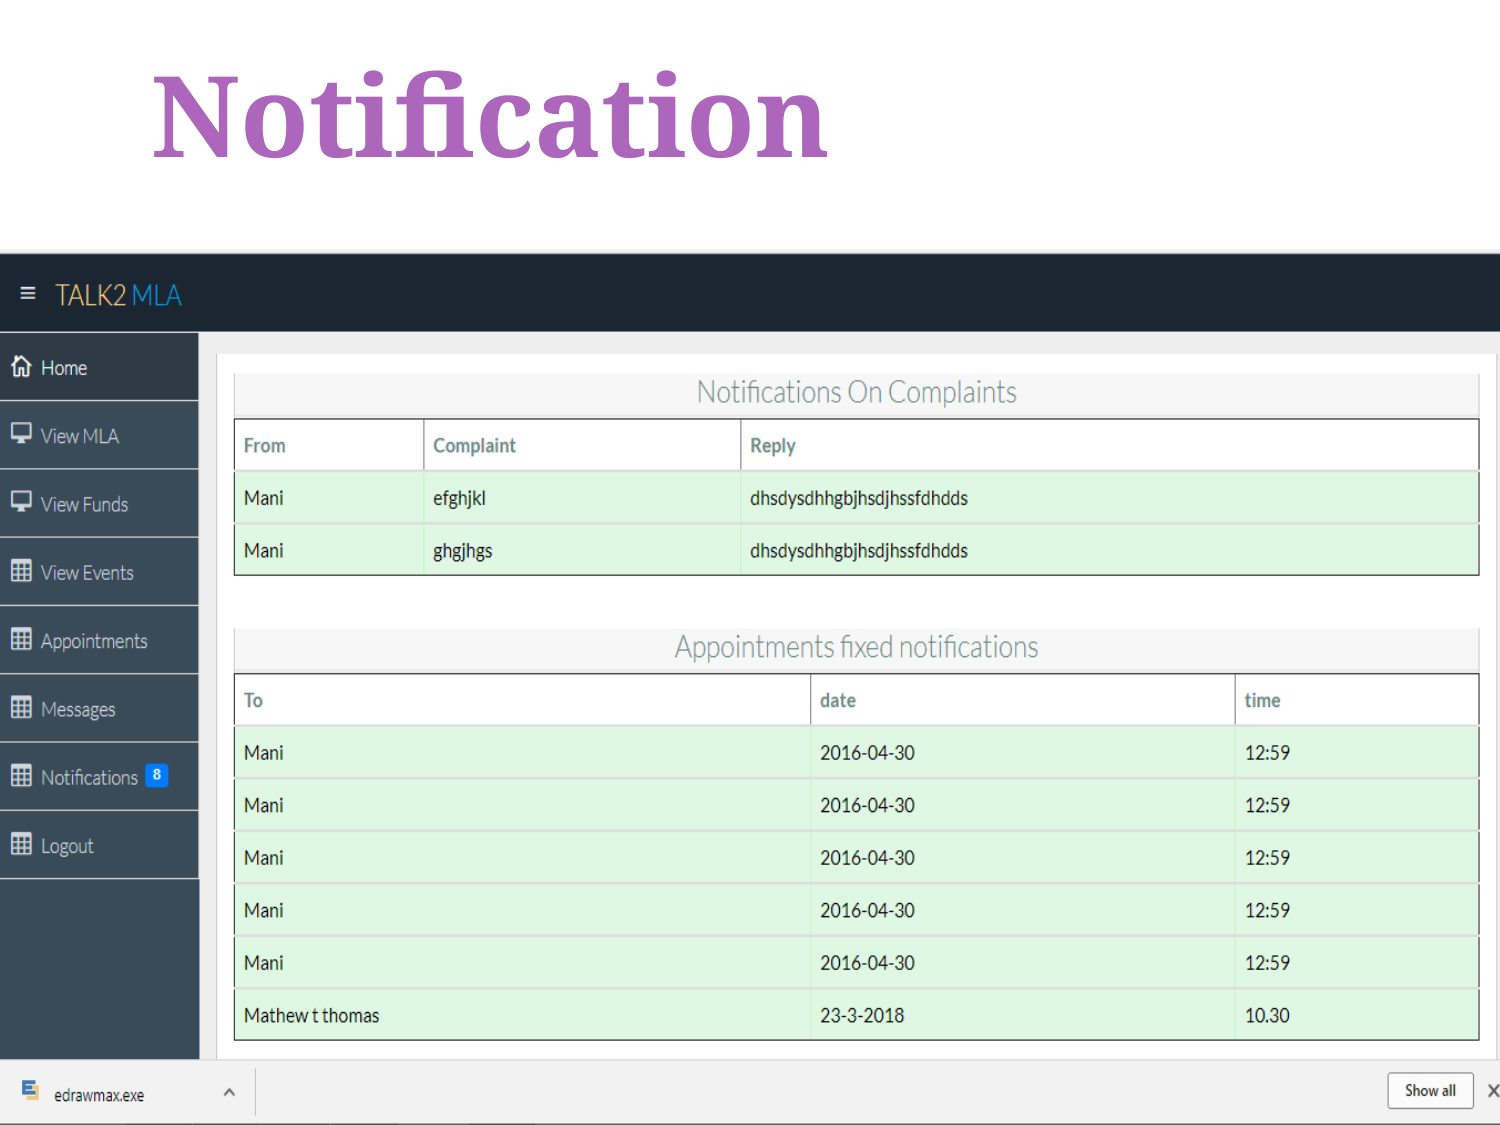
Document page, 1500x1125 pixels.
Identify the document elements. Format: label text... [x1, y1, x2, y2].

text_box Notification [136, 37, 846, 188]
picture [0, 249, 1500, 1125]
